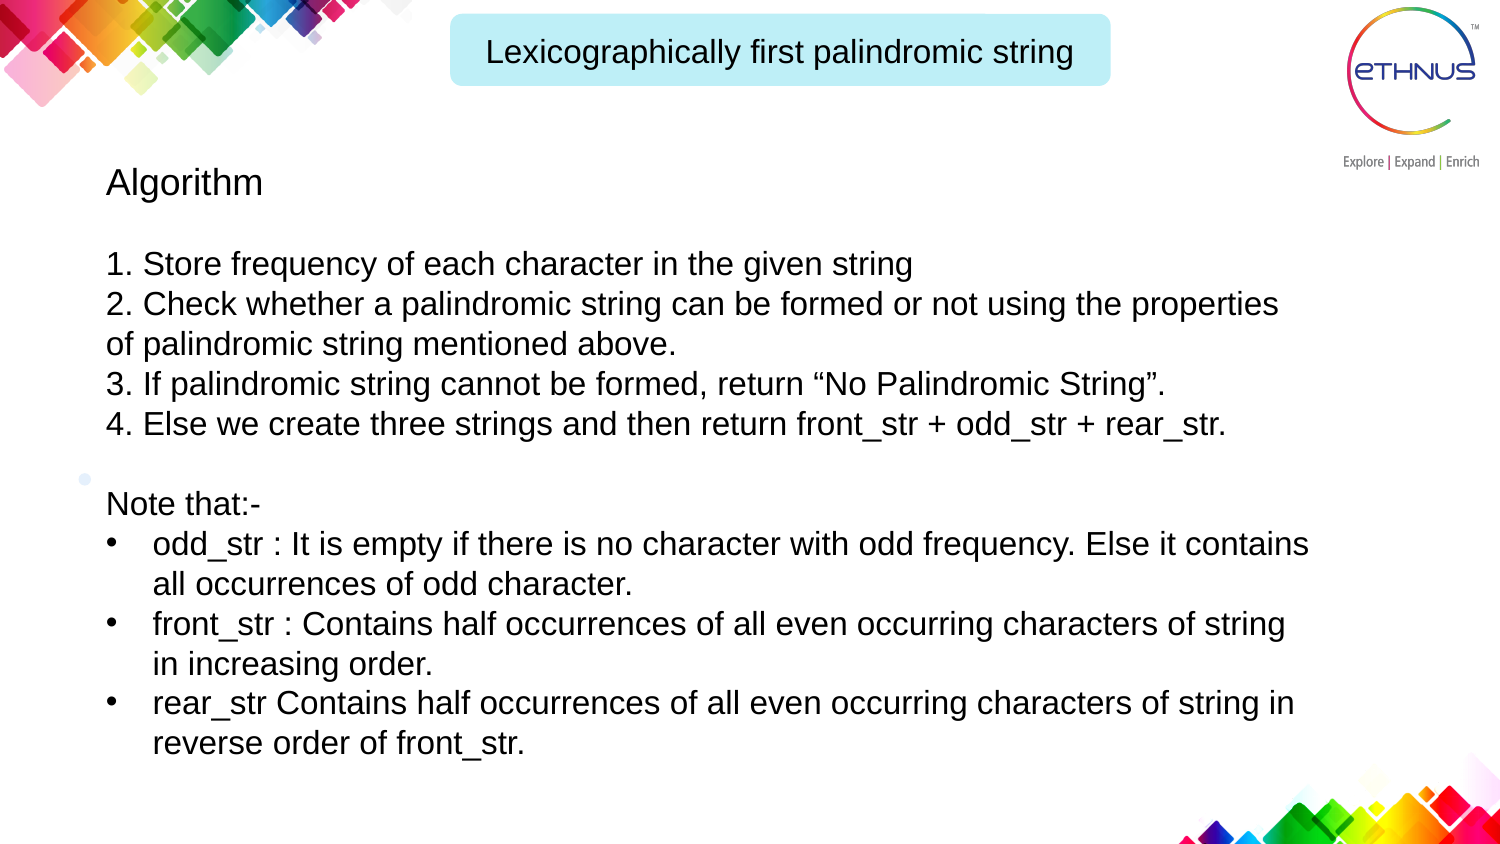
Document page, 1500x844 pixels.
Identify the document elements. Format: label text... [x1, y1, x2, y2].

picture [1110, 752, 1500, 844]
picture [1344, 7, 1479, 170]
picture [0, 0, 412, 107]
text_box Algorithm 1. Store frequency of each character in the given string 2. Check whether a palindromic string can be formed or not using the properties of palindromic string mentioned above. 3. If palindromic string cannot be formed, return “No Palindromic String”. 4. Else we create three strings and then return front_str + odd_str + rear_str. Note that:- odd_str : It is empty if there is no character with odd frequency. Else it contains all occurrences of odd character. front_str : Contains half occurrences of all even occurring characters of string in increasing order. rear_str Contains half occurrences of all even occurring characters of string in reverse order of front_str. [91, 150, 1329, 769]
text_box Lexicographically first palindromic string [450, 13, 1111, 86]
text_box [78, 473, 91, 486]
